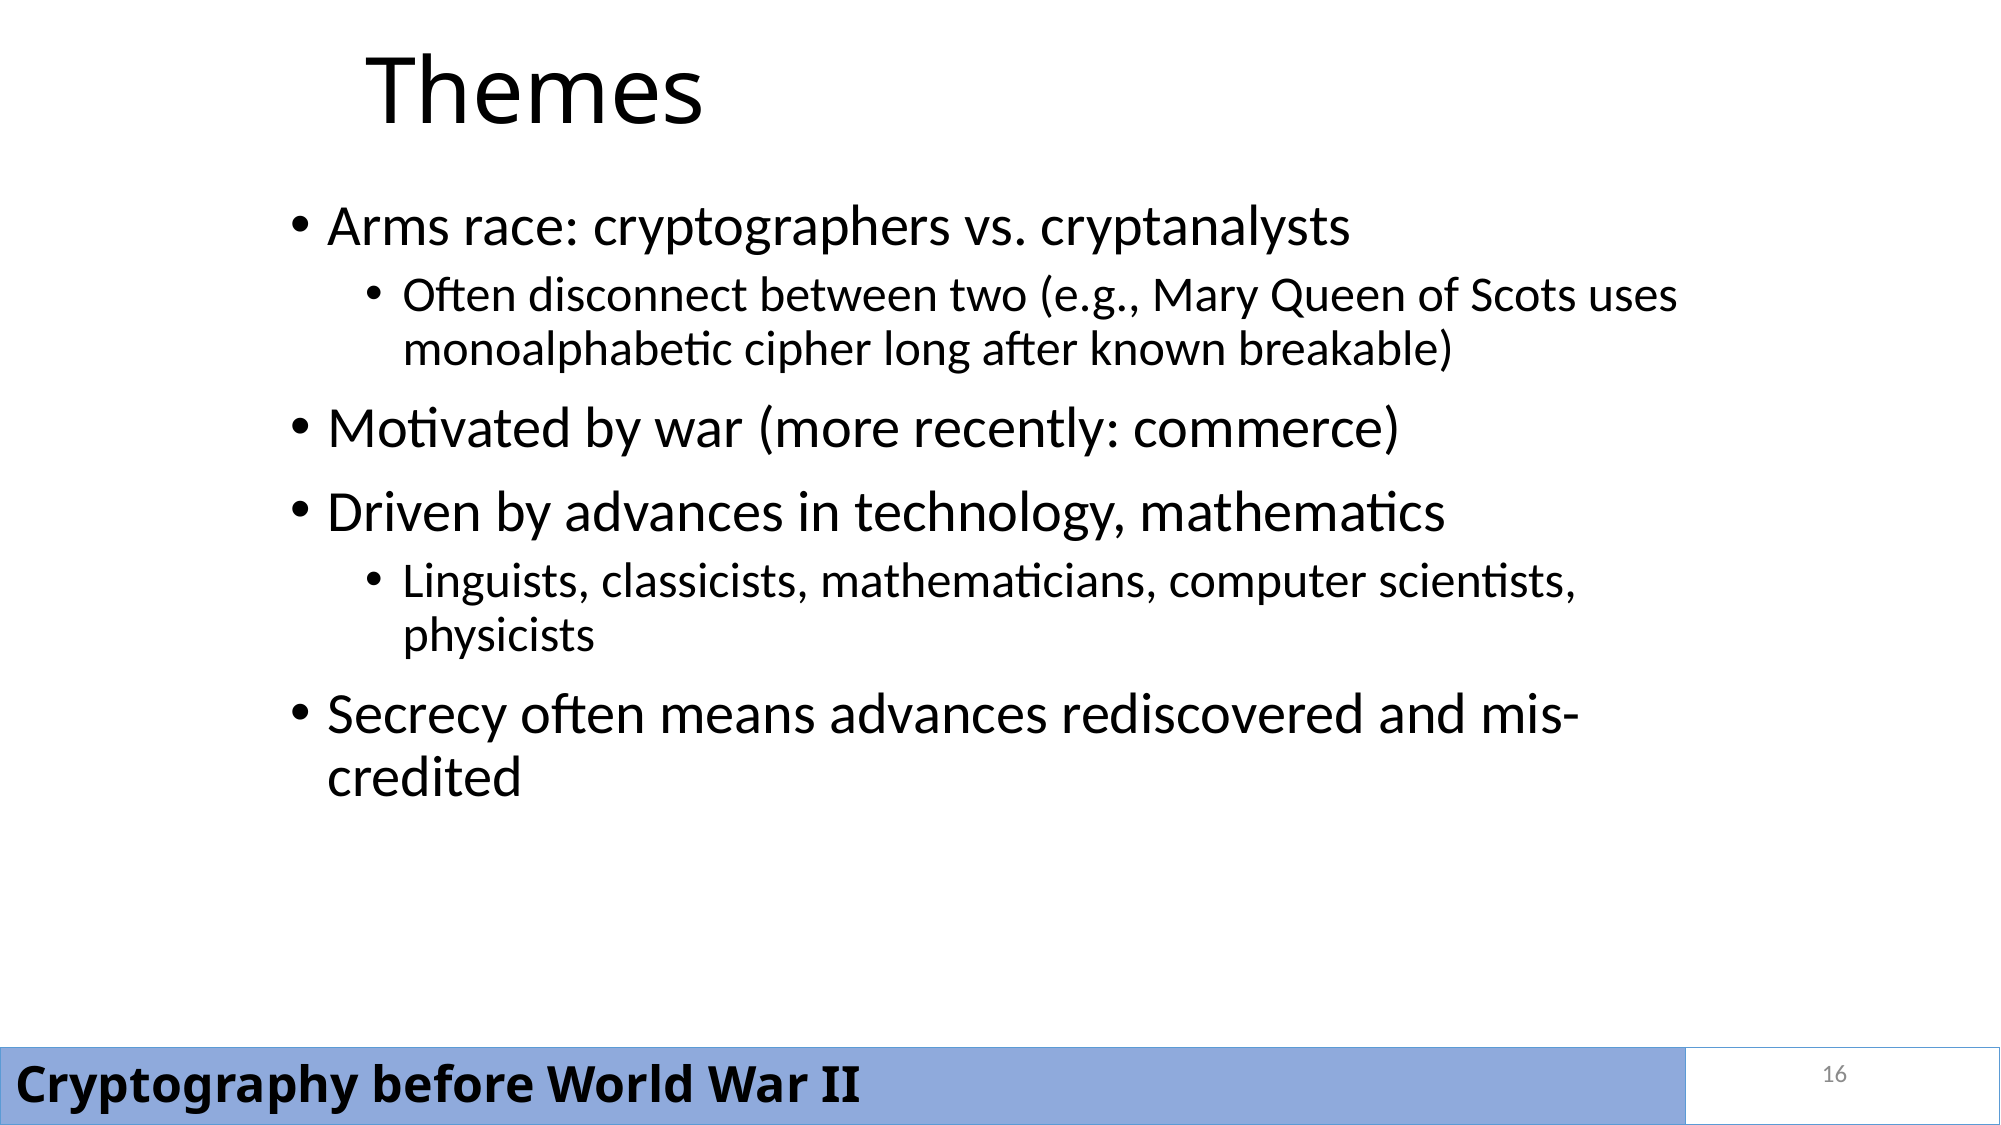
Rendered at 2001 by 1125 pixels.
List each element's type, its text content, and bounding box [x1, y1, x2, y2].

slide_number 16 [1412, 1042, 1863, 1047]
title Themes [350, 0, 1625, 187]
text_box [1685, 1047, 2000, 1125]
list Arms race: cryptographers vs. cryptanalysts Often disconnect between two (e.g., Mary Queen of Scots uses monoalphabetic cipher long after known breakable) Motivated by war (more recently: commerce) Driven by advances in technology, mathematics Linguists, classicists, mathematicians, computer scientists, physicists Secrecy often means advances rediscovered and mis-credited [275, 187, 1750, 1047]
text_box Cryptography before World War II [0, 1047, 1685, 1125]
